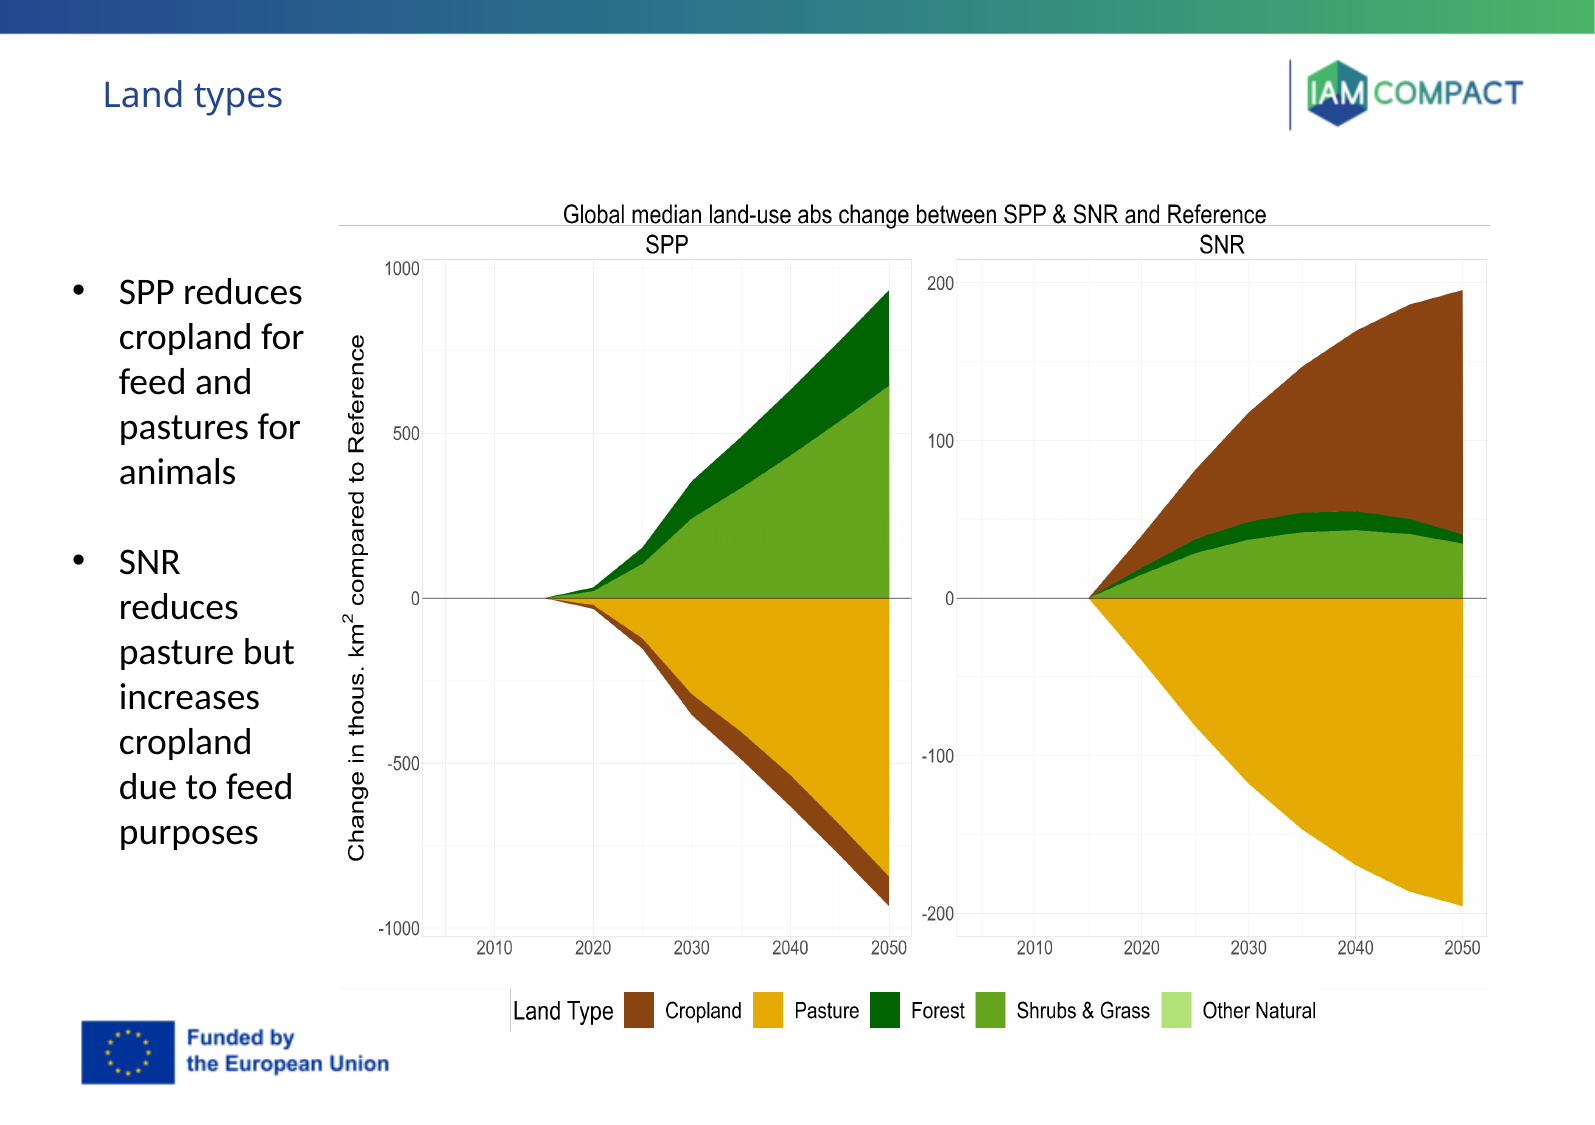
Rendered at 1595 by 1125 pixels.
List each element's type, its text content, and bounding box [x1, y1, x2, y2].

text_box SPP reduces cropland for feed and pastures for animals SNR reduces pasture but increases cropland due to feed purposes [57, 259, 323, 860]
title Land types [87, 59, 1273, 132]
picture [0, 0, 1595, 1125]
